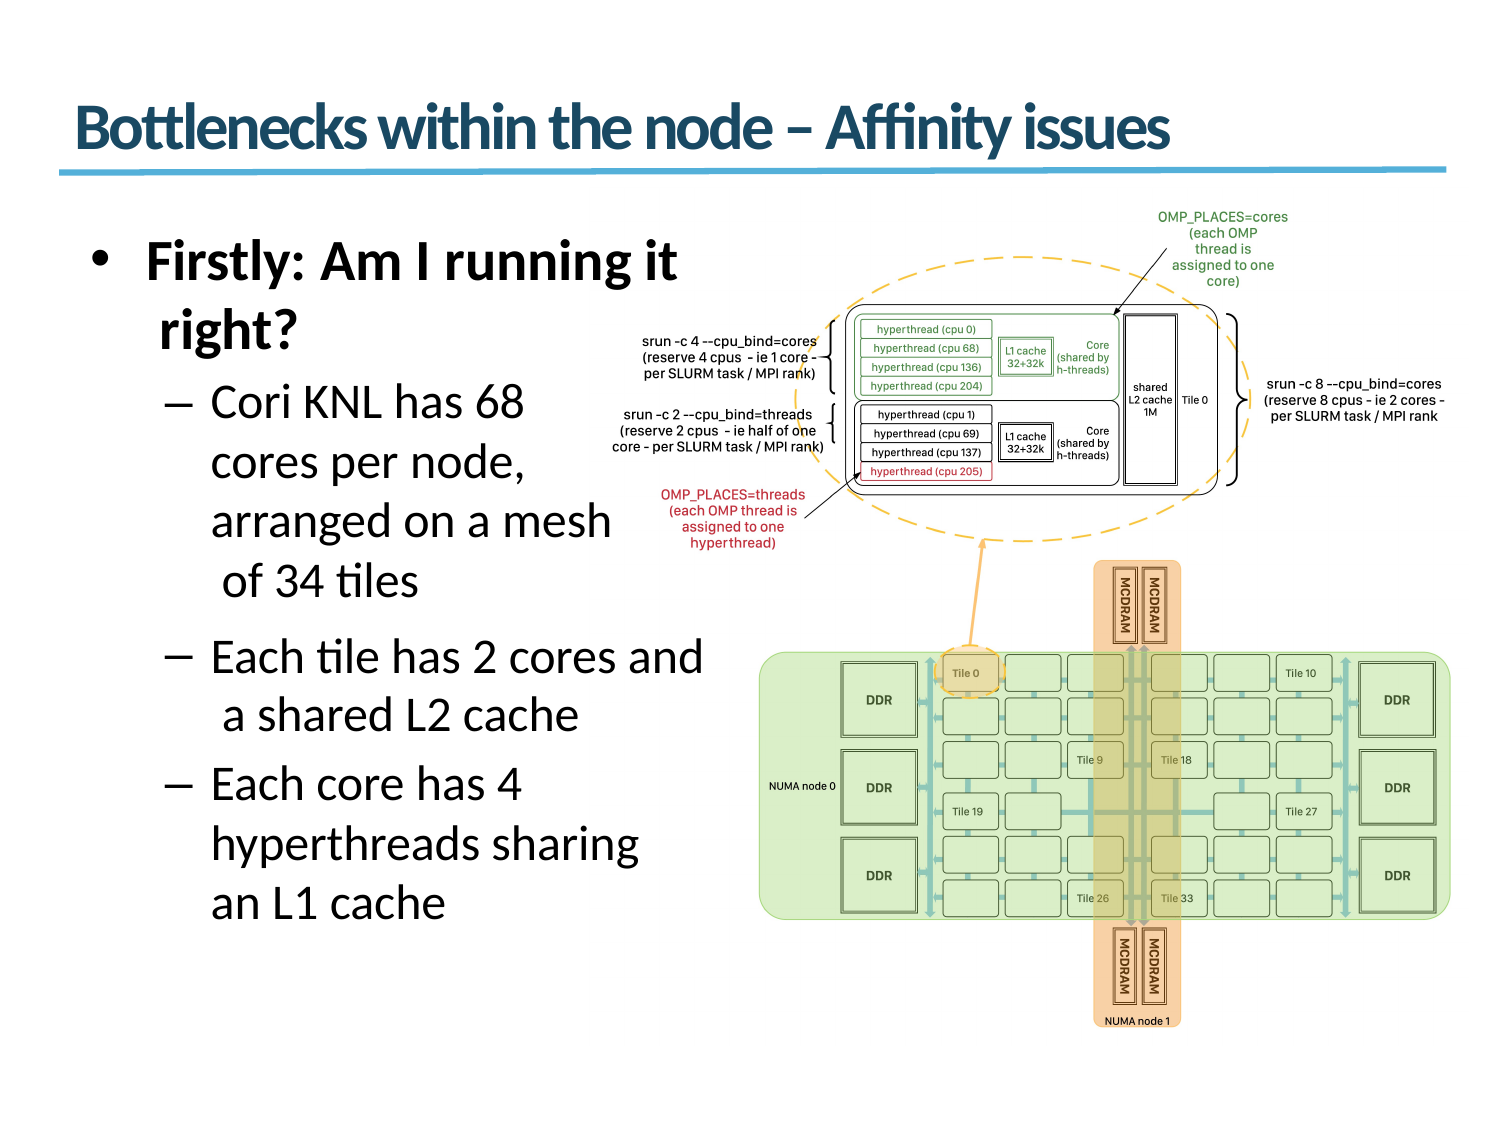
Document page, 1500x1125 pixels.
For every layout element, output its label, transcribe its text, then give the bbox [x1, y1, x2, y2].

title Bottlenecks within the node – Affinity issues [72, 81, 1275, 272]
text_box [589, 187, 1469, 1046]
text_box Firstly: Am I running it right? Cori KNL has 68 cores per node, arranged on a mesh of 34 tiles Each tile has 2 cores and a shared L2 cache Each core has 4 hyperthreads sharing an L1 cache [87, 217, 712, 932]
